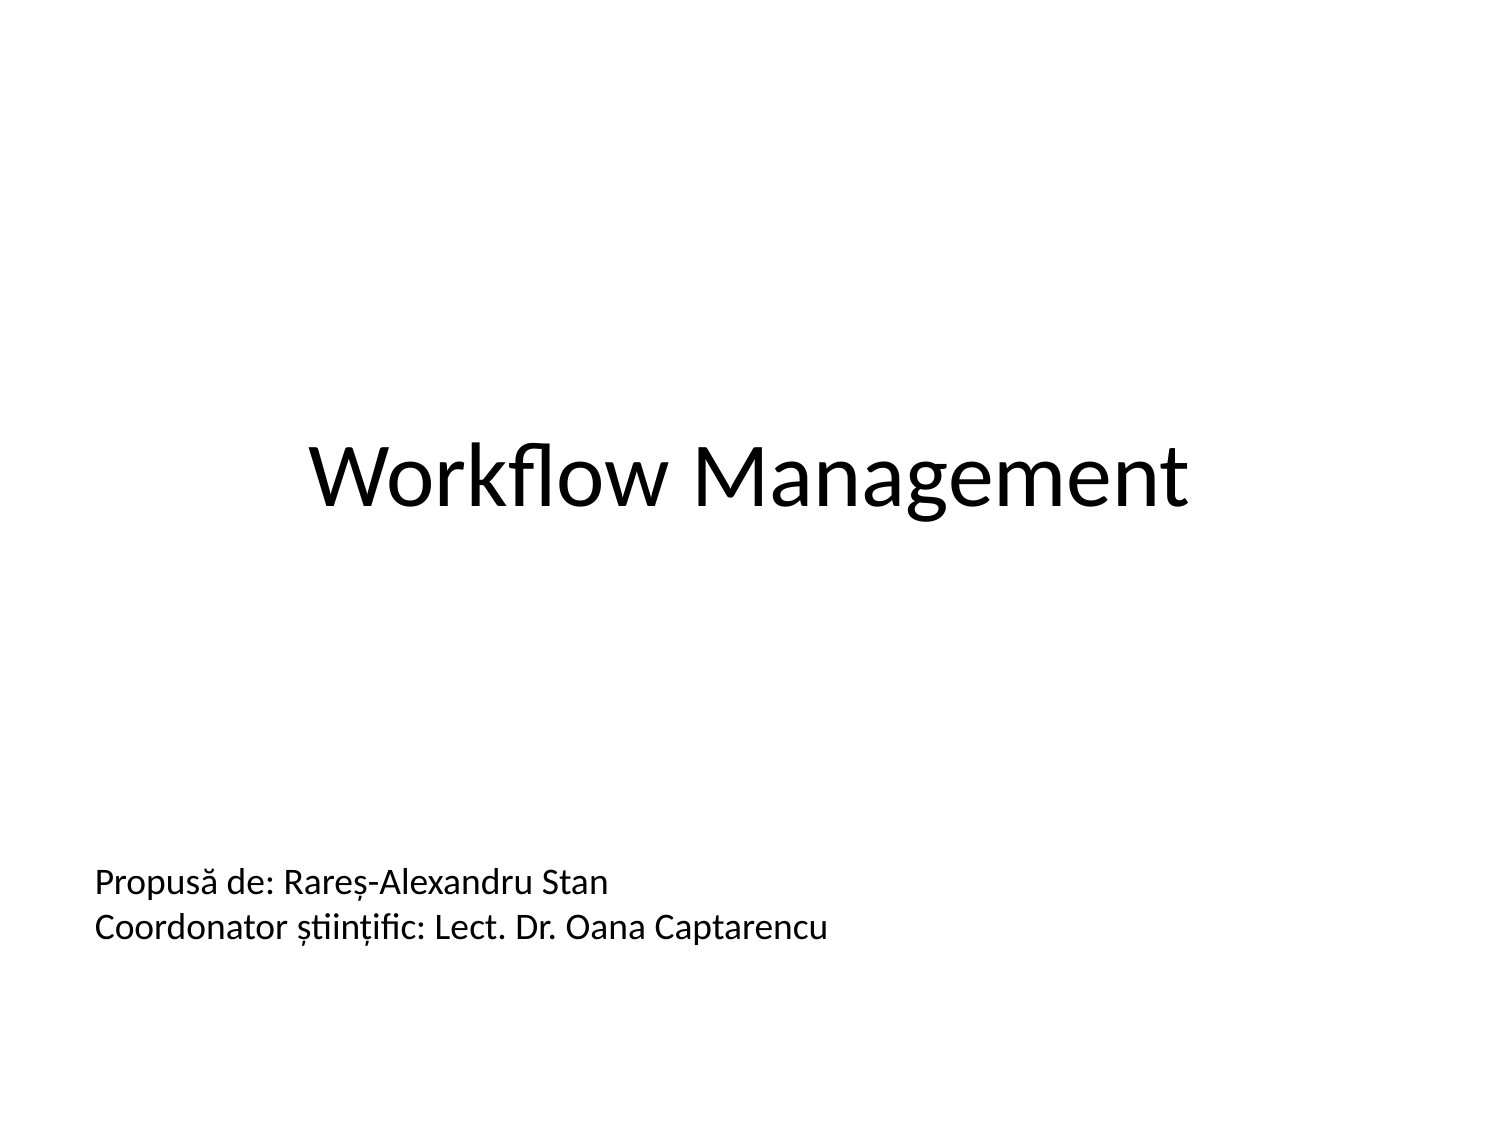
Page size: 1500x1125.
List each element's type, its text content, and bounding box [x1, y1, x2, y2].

title Workflow Management [112, 349, 1388, 591]
text_box Propusă de: Rareș-Alexandru Stan Coordonator științific: Lect. Dr. Oana Captarencu [80, 849, 844, 955]
